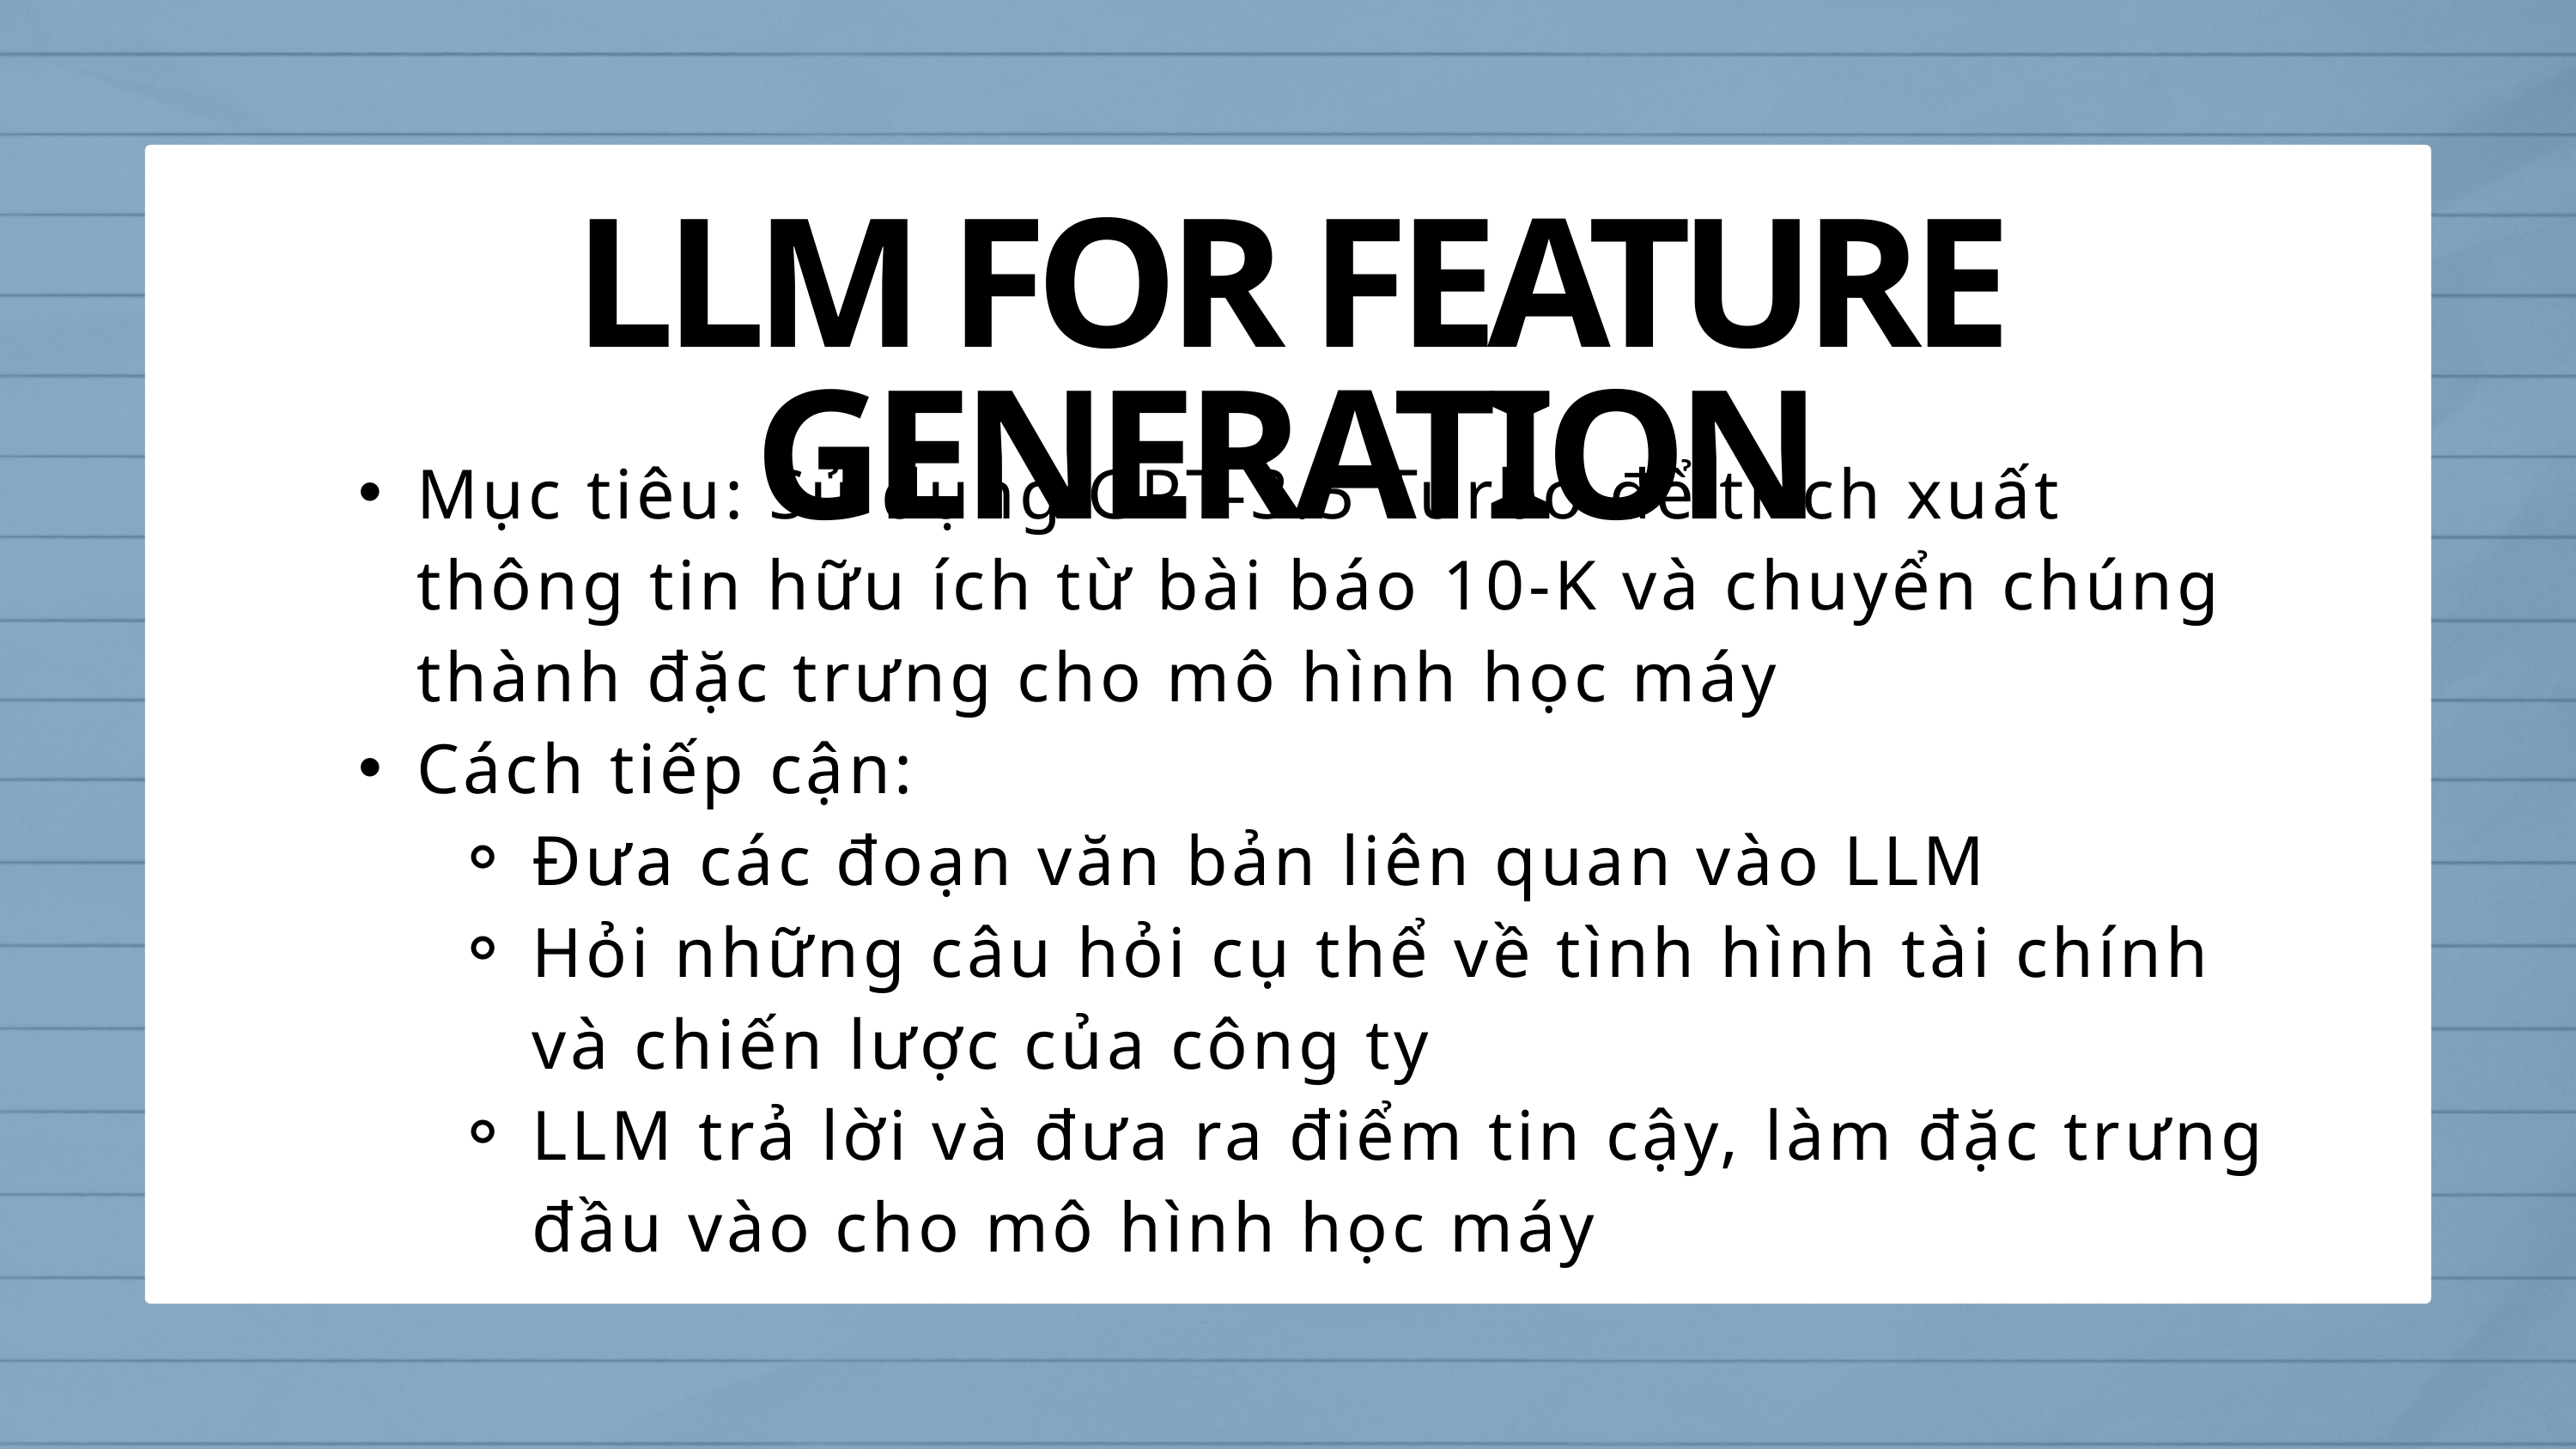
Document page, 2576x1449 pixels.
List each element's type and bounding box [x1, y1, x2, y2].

text_box [144, 144, 2432, 1304]
text_box [0, 0, 2576, 1449]
